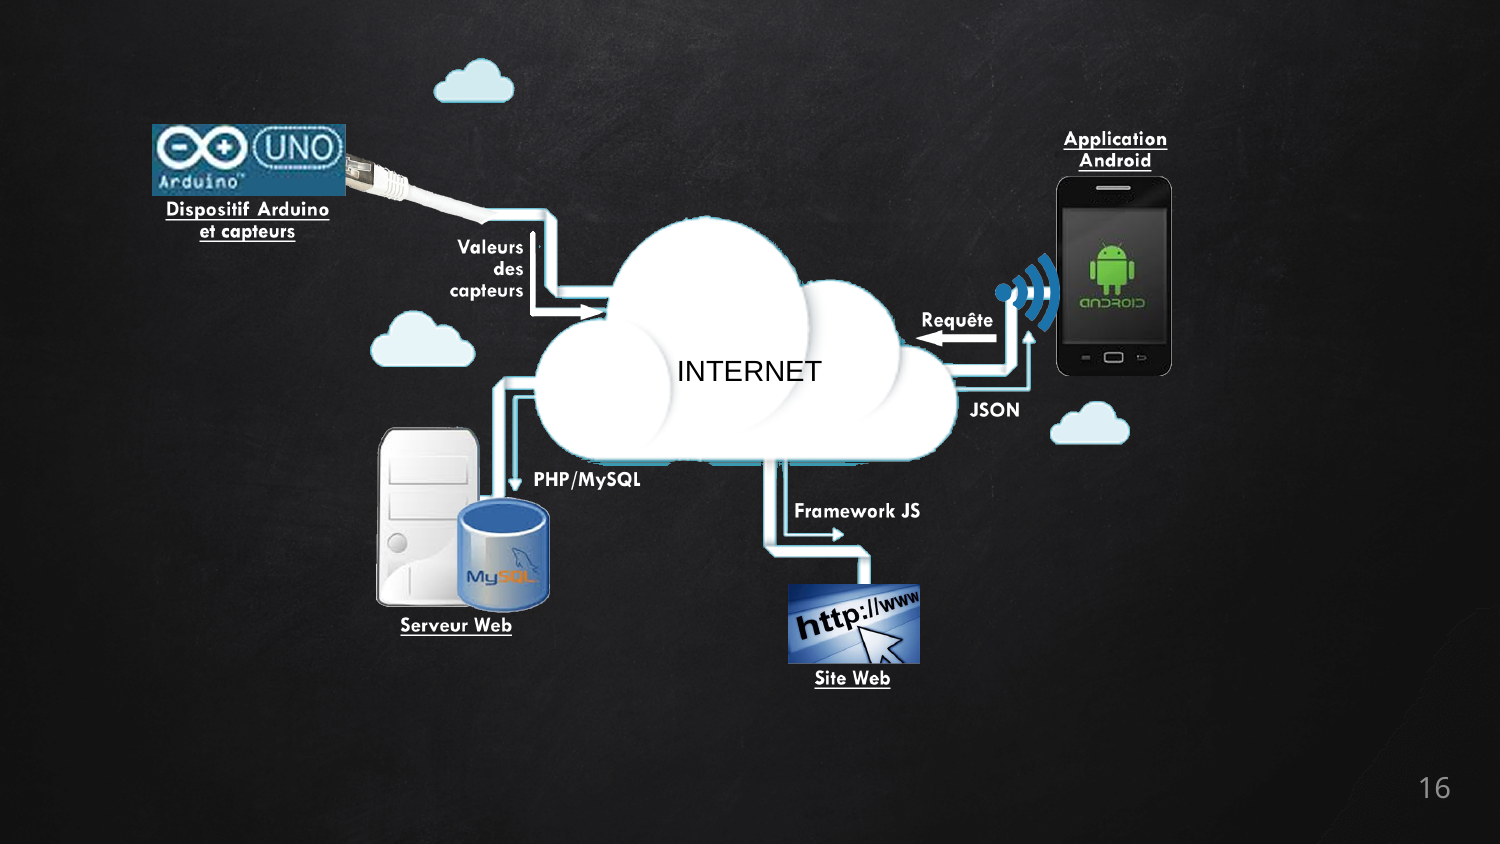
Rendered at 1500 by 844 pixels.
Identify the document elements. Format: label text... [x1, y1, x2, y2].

picture [0, 0, 1500, 844]
slide_number 16 [1205, 762, 1466, 822]
